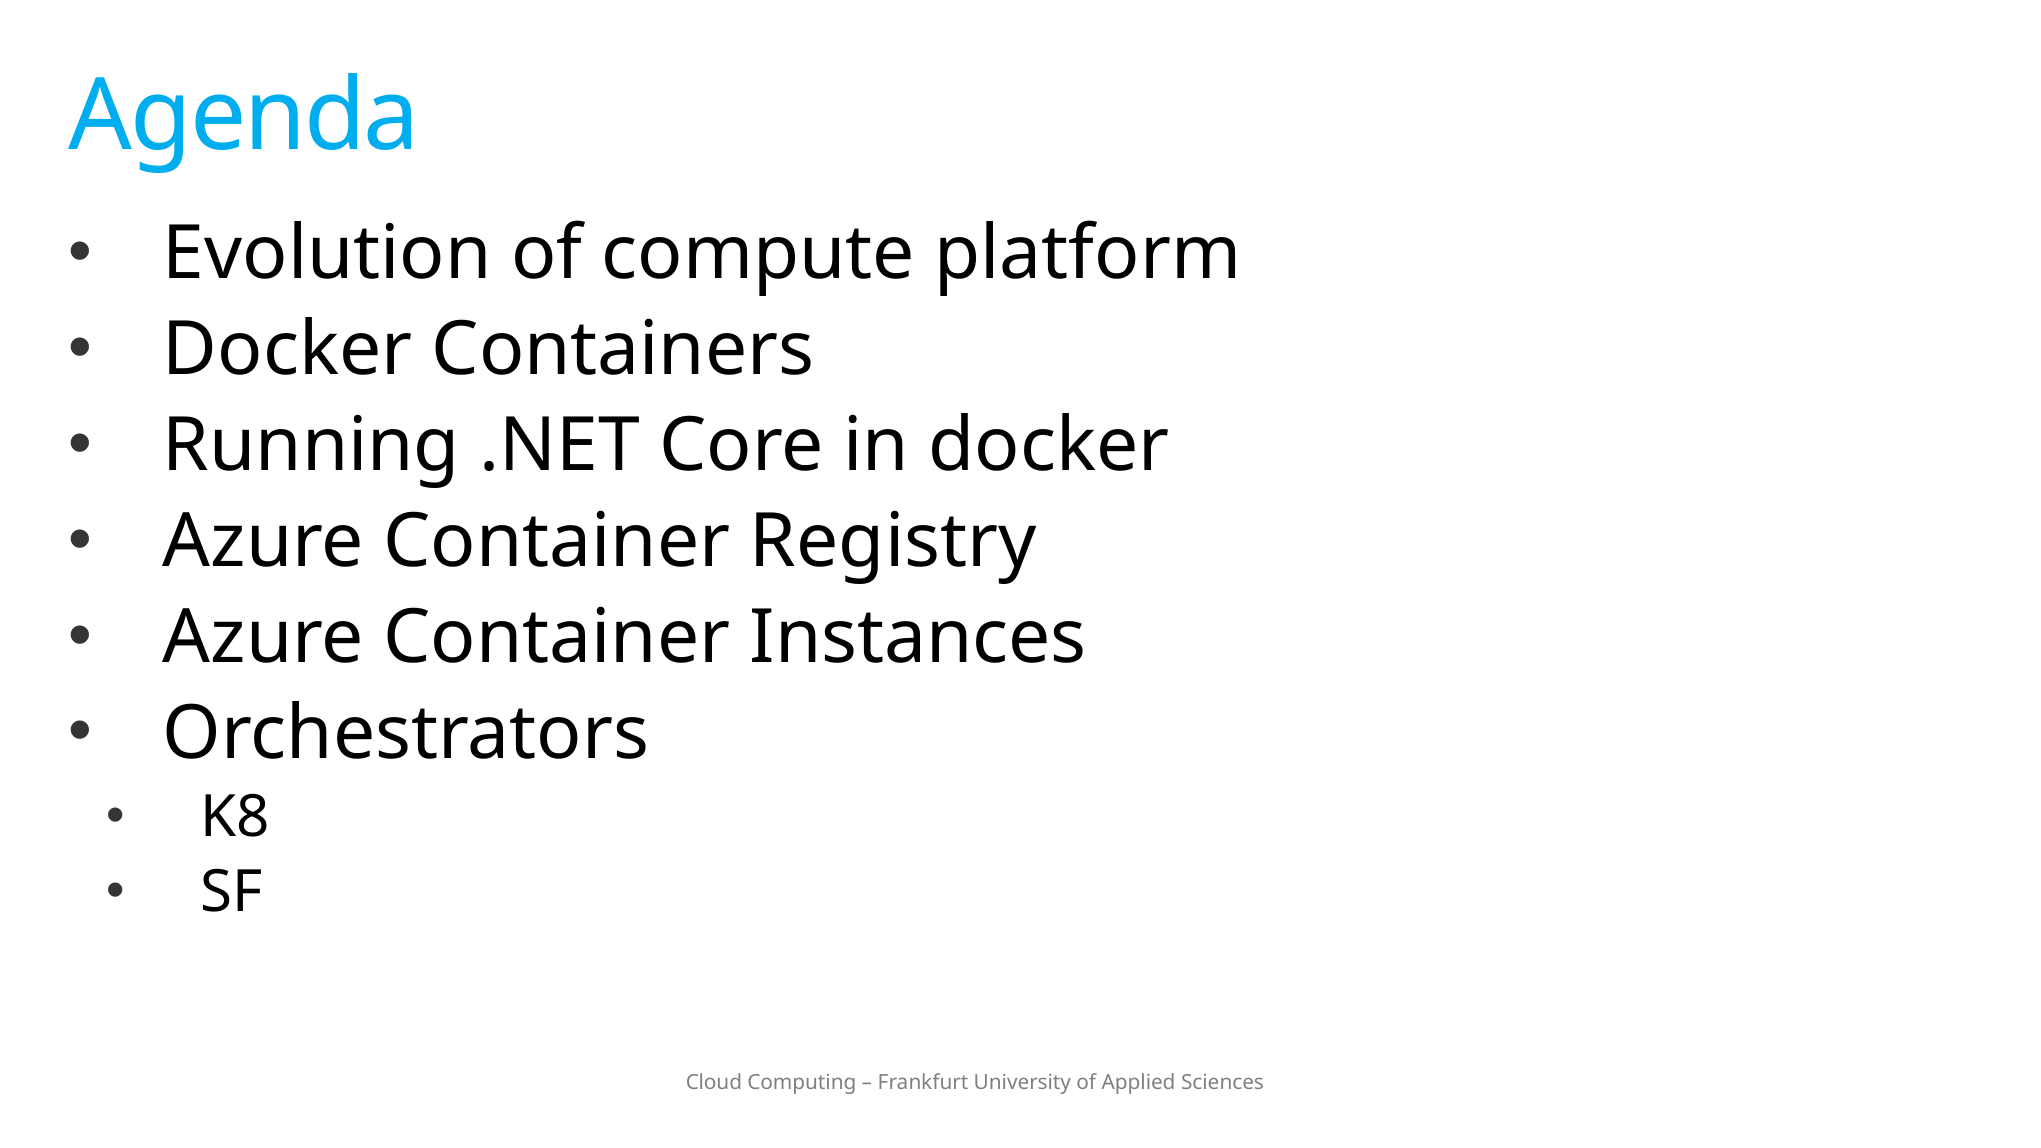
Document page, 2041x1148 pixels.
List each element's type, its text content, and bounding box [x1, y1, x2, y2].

list Evolution of compute platform Docker Containers Running .NET Core in docker Azure Container Registry Azure Container Instances Orchestrators K8 SF [45, 198, 1996, 1067]
title Agenda [45, 48, 1996, 198]
